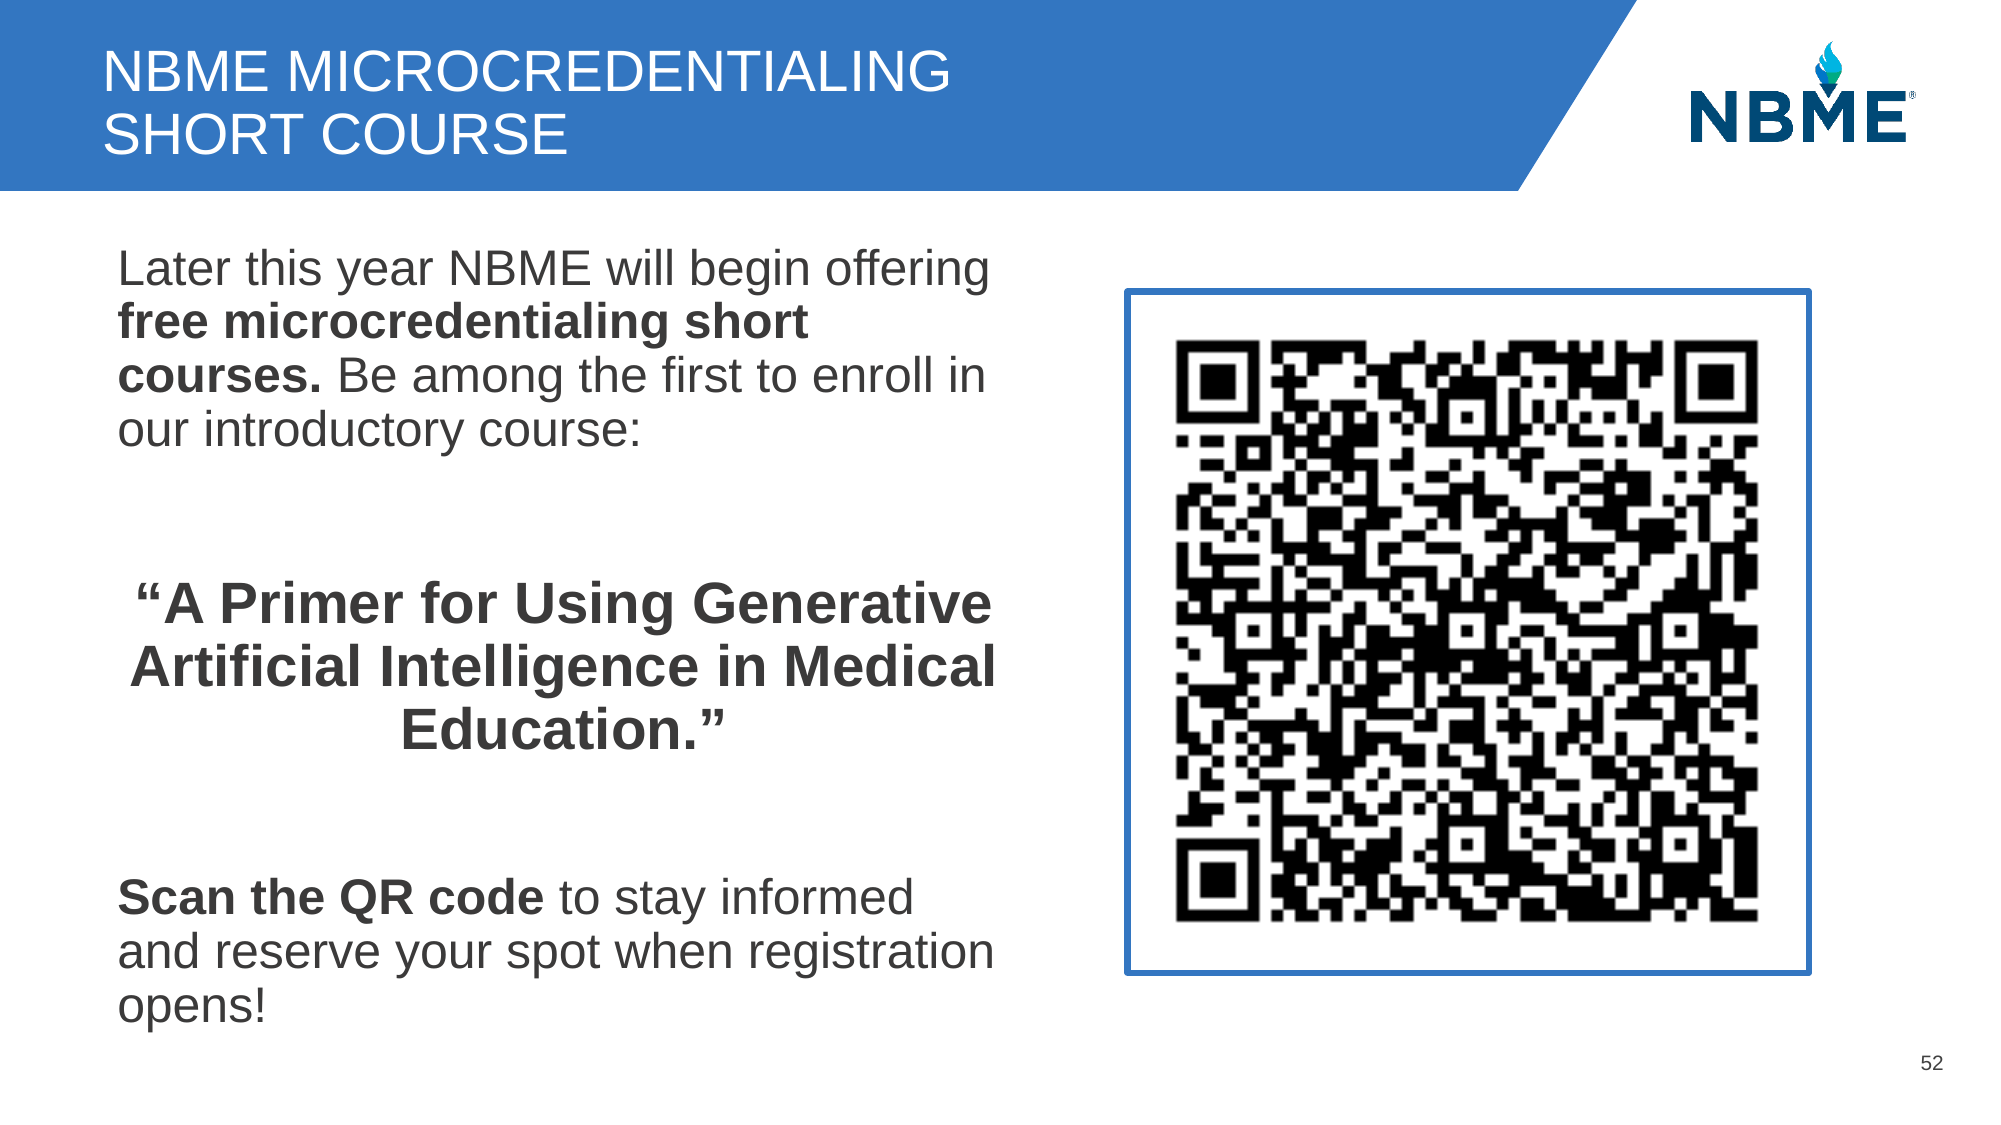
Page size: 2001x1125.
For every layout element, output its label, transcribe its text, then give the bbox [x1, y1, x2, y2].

picture [1691, 41, 1916, 142]
list Later this year NBME will begin offering free microcredentialing short courses. Be among the first to enroll in our introductory course: “A Primer for Using Generative Artificial Intelligence in Medical Education.” Scan the QR code to stay informed and reserve your spot when registration opens! [102, 234, 1027, 1066]
title NBME MICROCREDENTIALING SHORT COURSE [87, 31, 1371, 178]
picture [1130, 293, 1807, 970]
